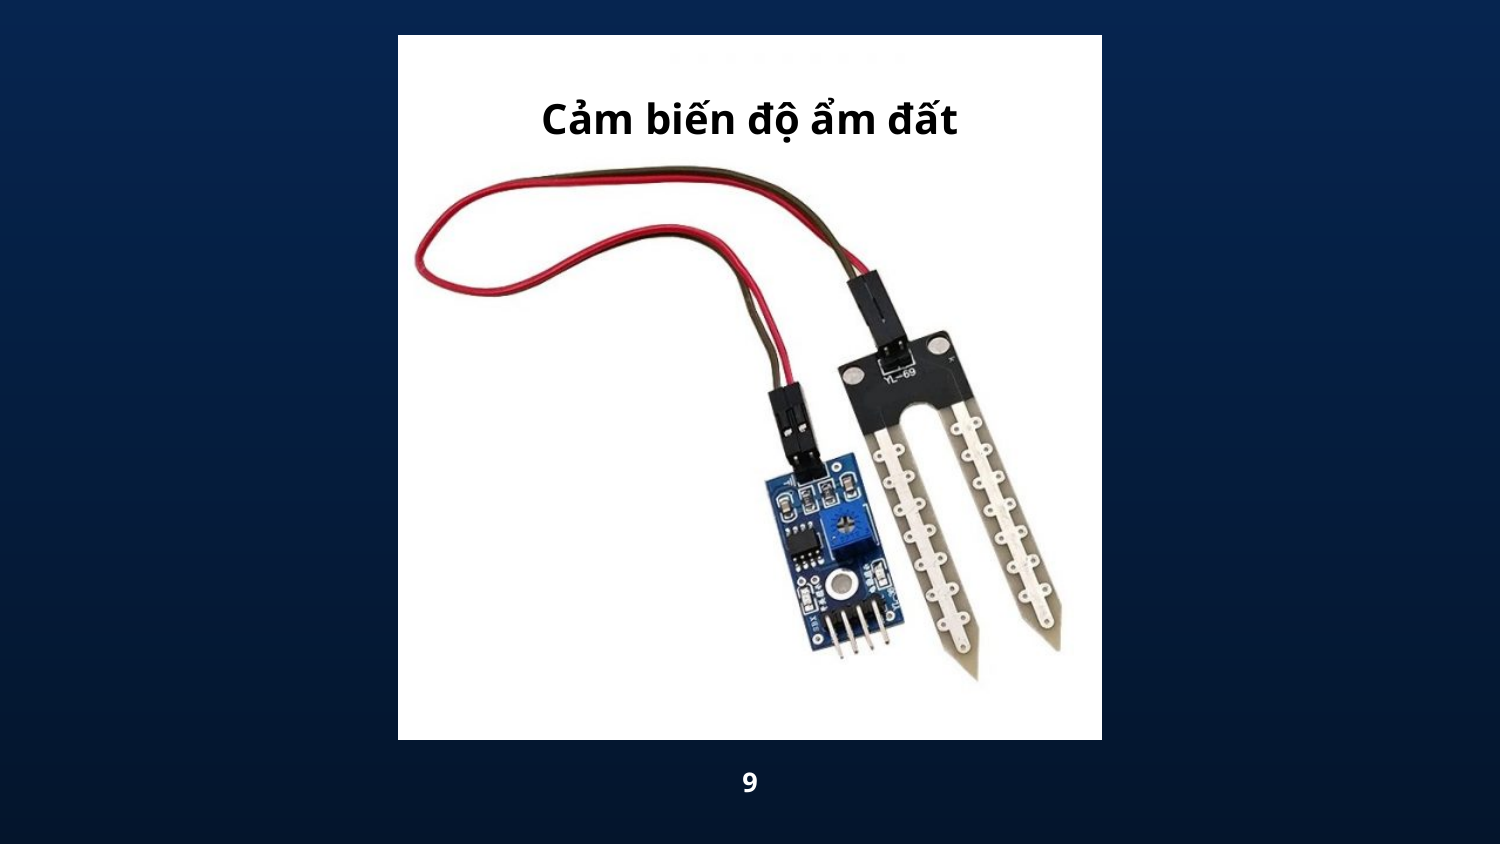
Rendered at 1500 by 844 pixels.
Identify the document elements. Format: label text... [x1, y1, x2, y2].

slide_number 9 [705, 748, 795, 844]
picture [397, 35, 1103, 741]
